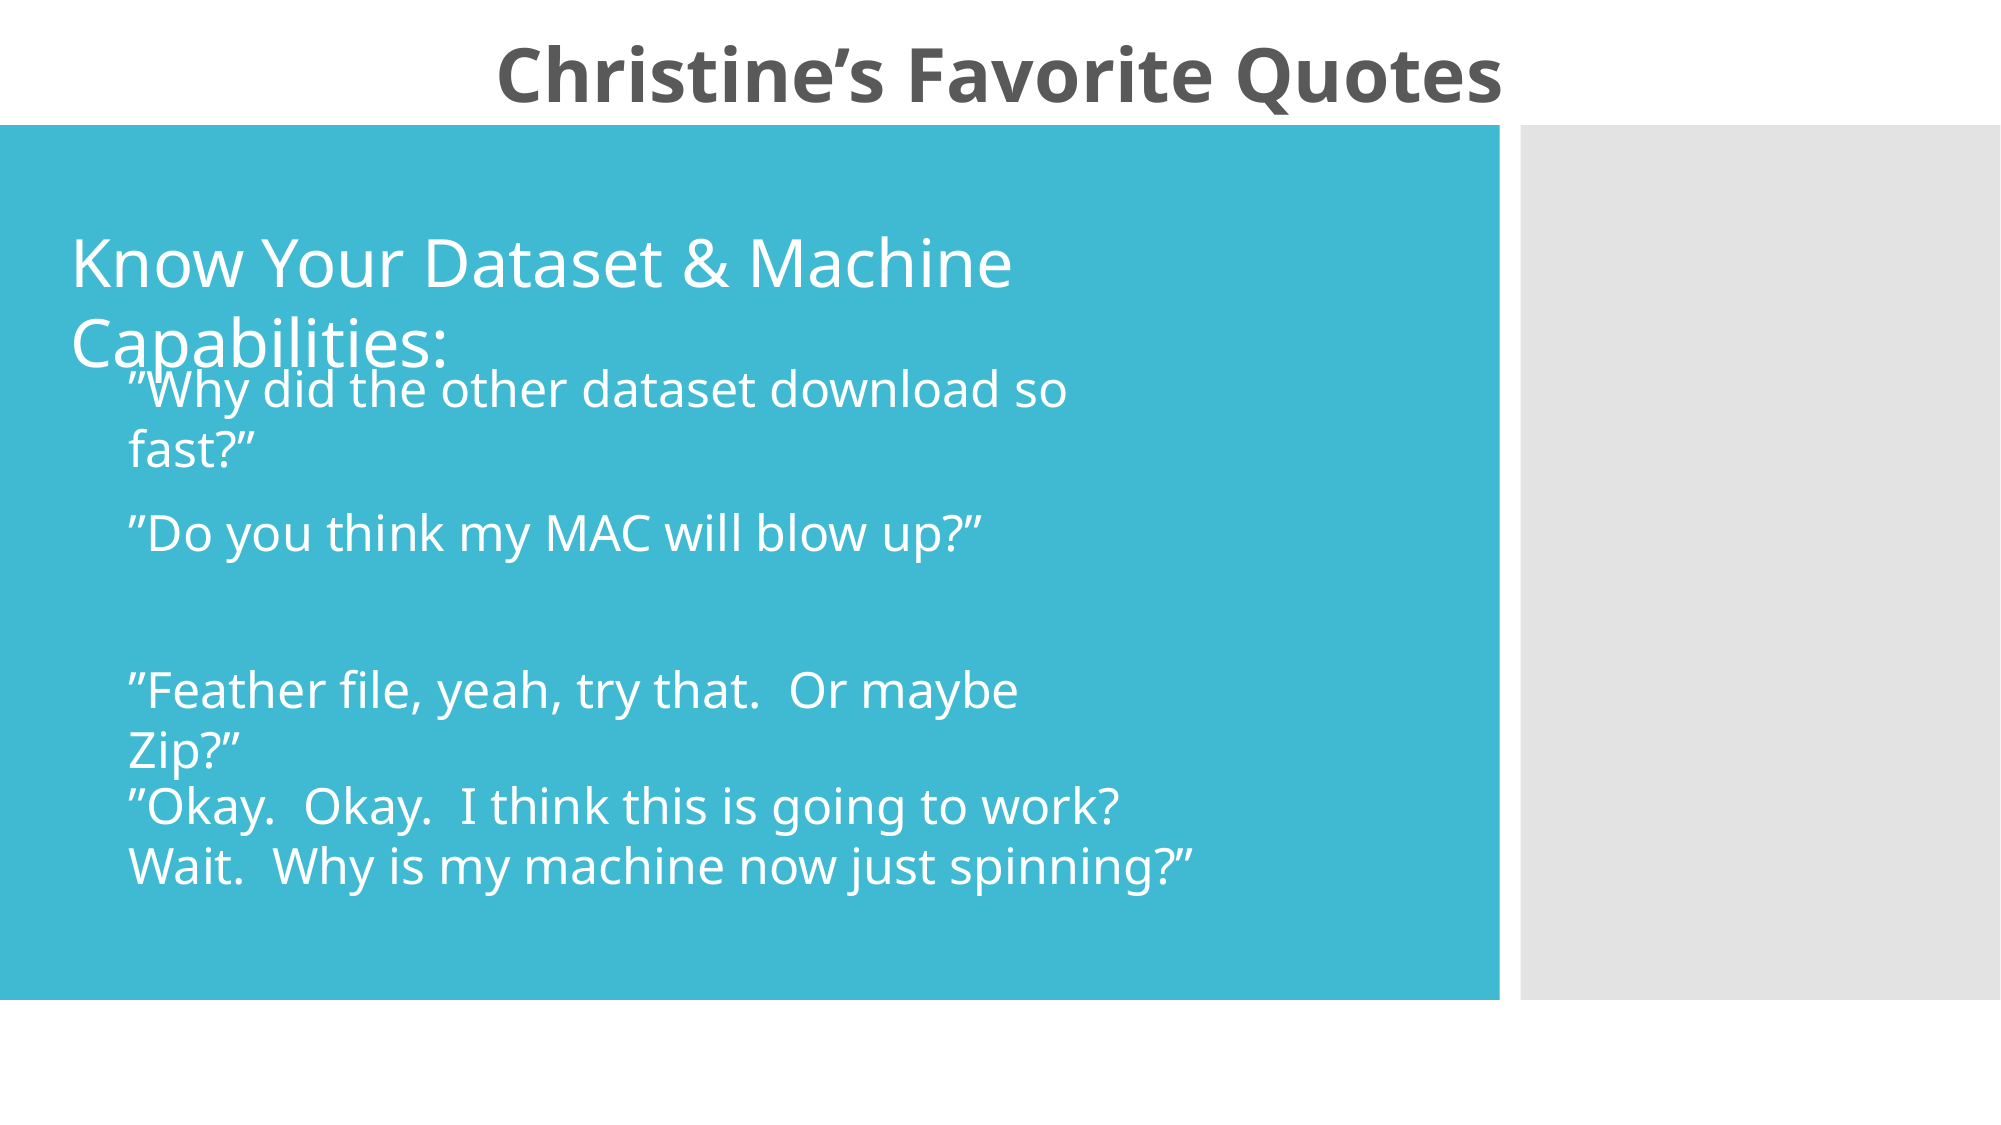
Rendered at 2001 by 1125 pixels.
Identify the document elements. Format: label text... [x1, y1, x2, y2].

text_box ”Okay. Okay. I think this is going to work? Wait. Why is my machine now just spinning?” [113, 767, 1235, 903]
text_box ”Do you think my MAC will blow up?” [113, 493, 1169, 569]
text_box Christine’s Favorite Quotes [350, 20, 1650, 126]
text_box Know Your Dataset & Machine Capabilities: [55, 213, 1356, 388]
text_box ”Feather file, yeah, try that. Or maybe Zip?” [113, 651, 1133, 767]
text_box ”Why did the other dataset download so fast?” [113, 388, 1214, 486]
